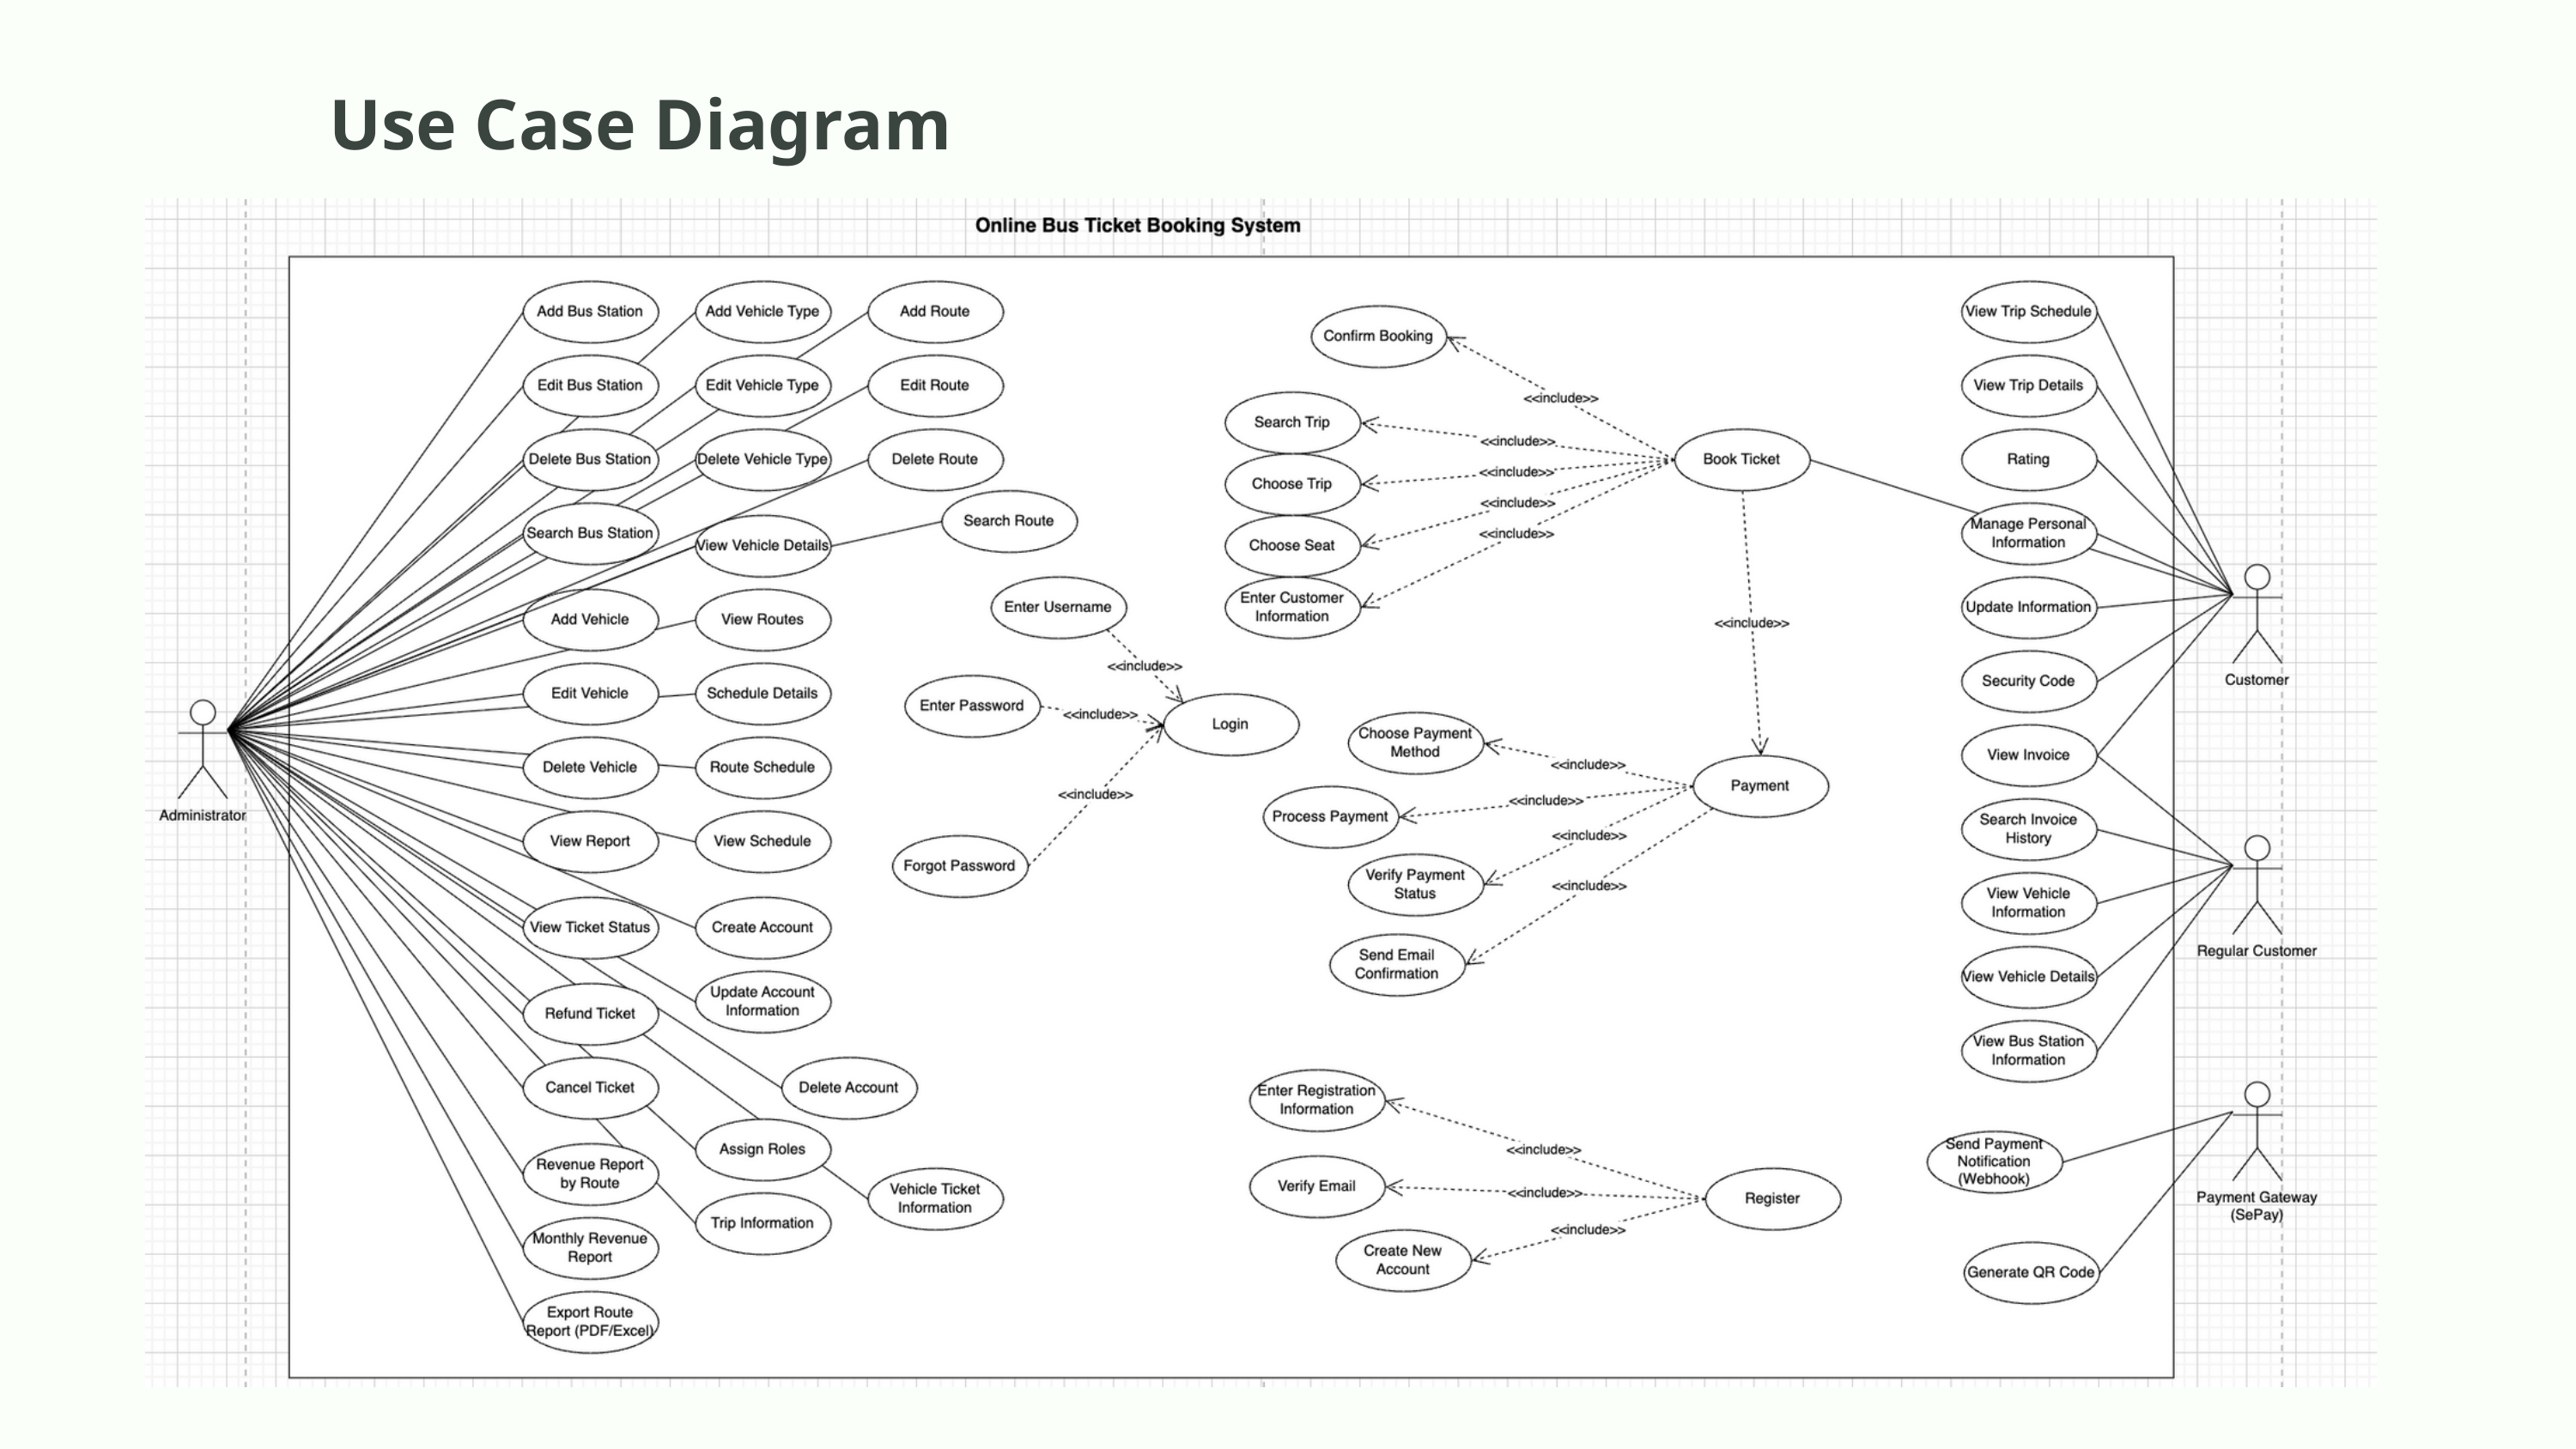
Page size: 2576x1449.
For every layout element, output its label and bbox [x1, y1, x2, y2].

text_box [0, 0, 2576, 1449]
